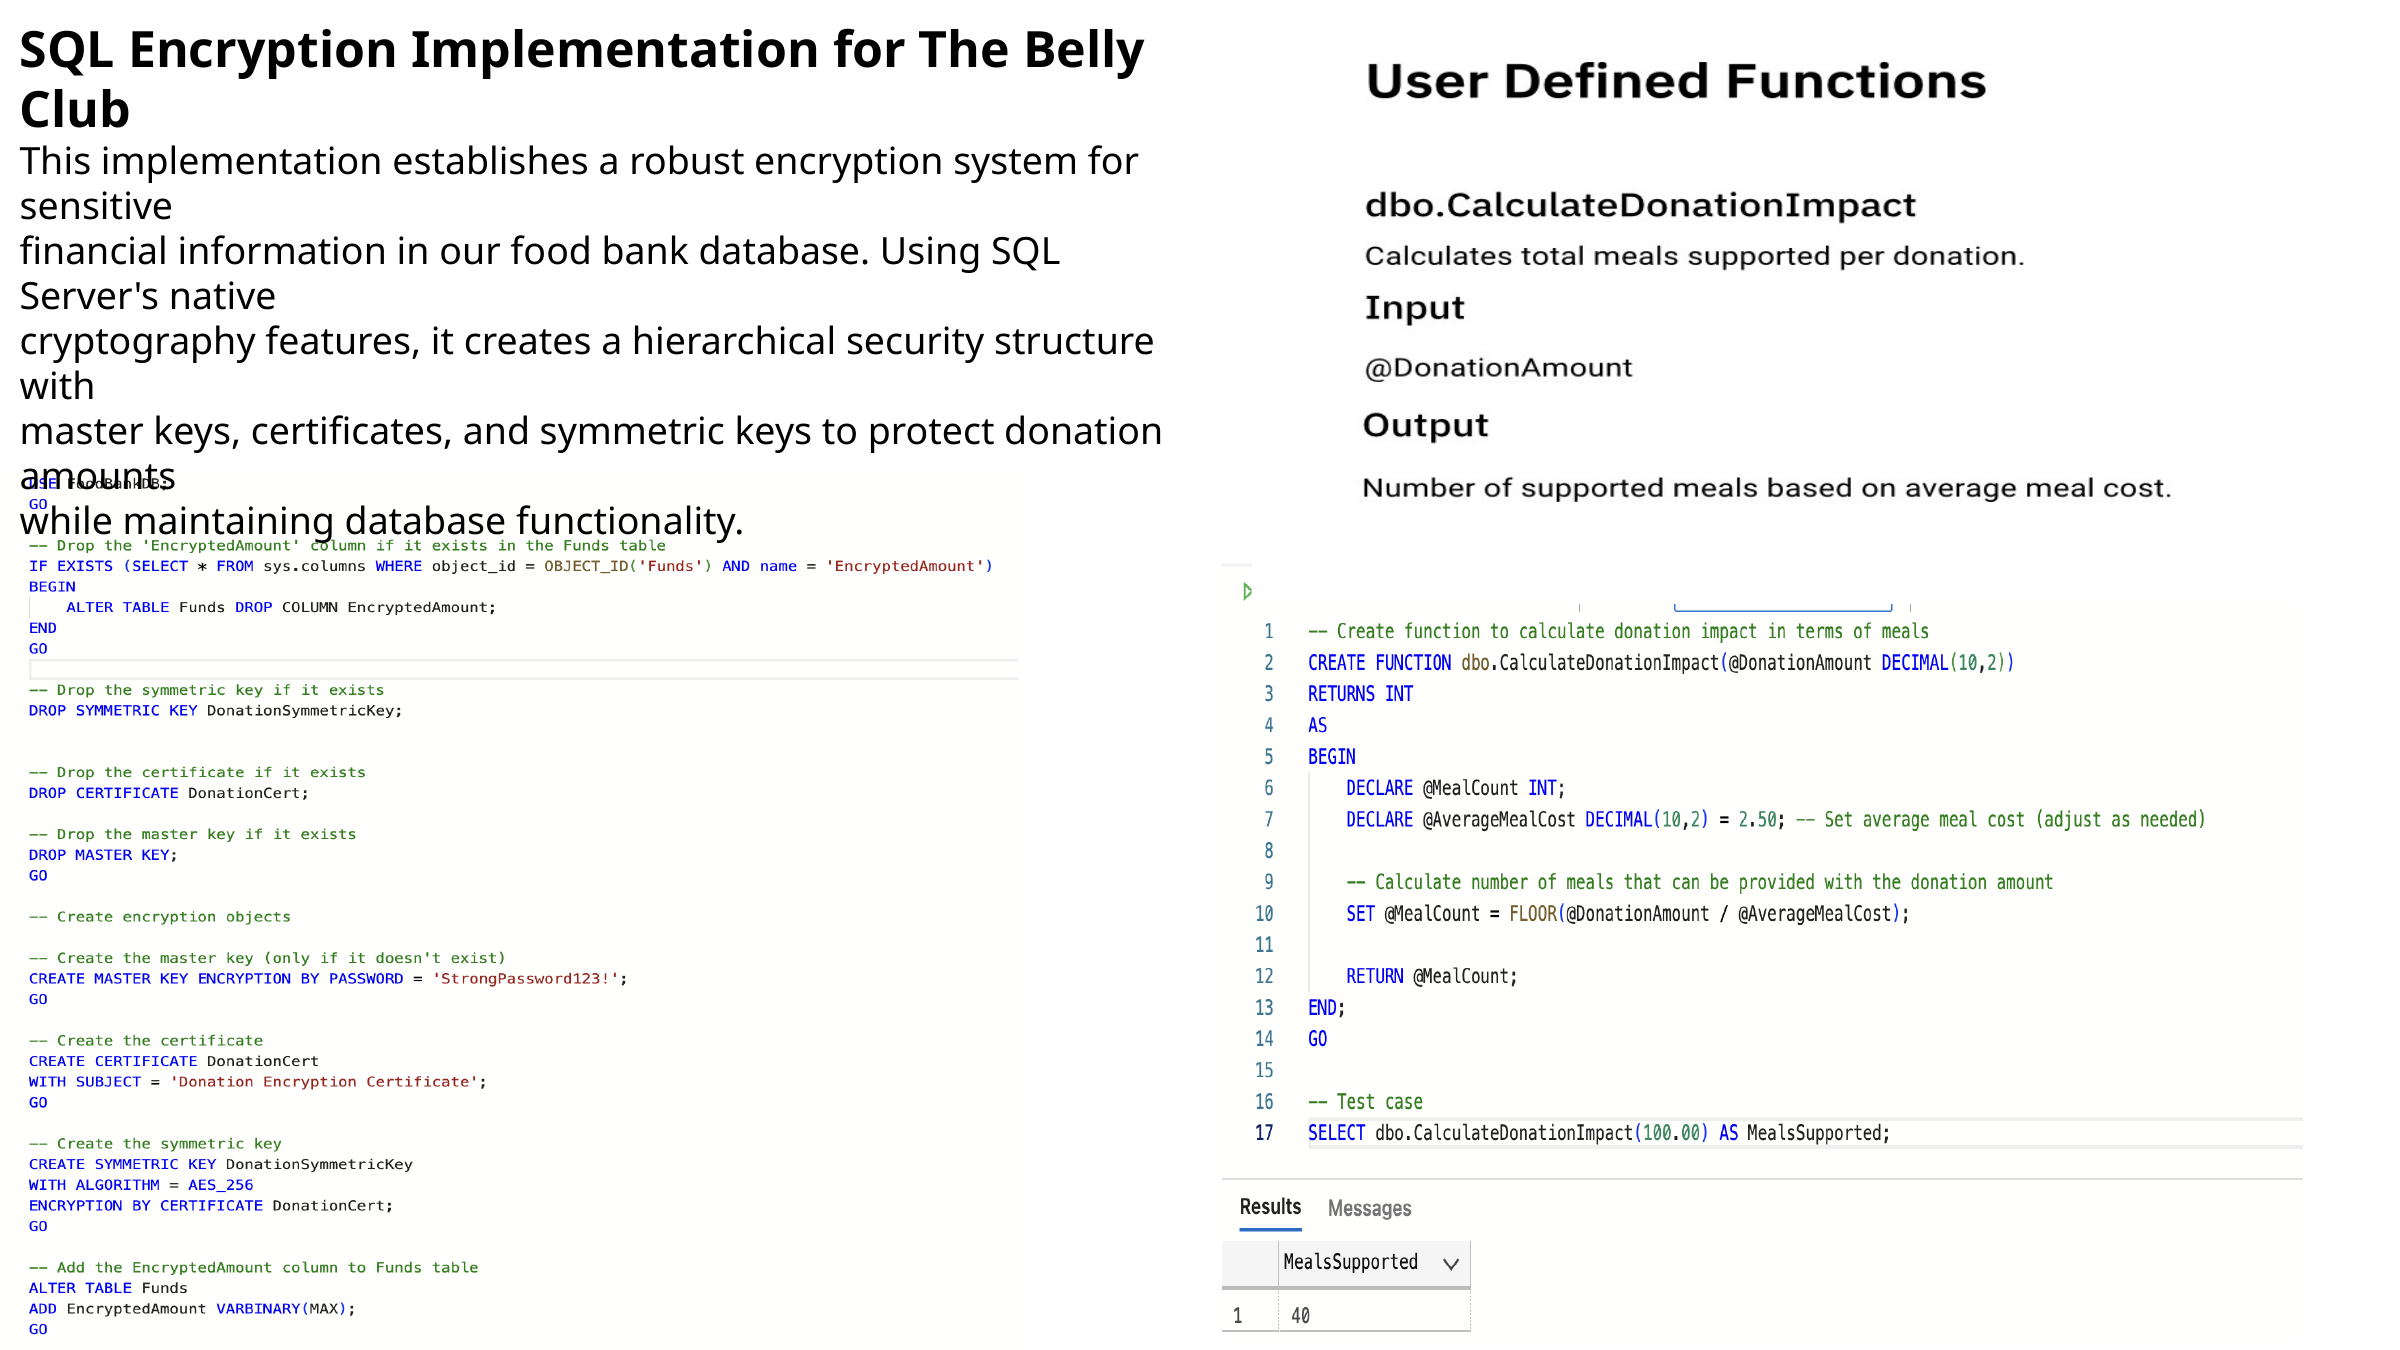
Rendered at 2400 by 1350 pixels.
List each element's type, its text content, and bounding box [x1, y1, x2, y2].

text_box SQL Encryption Implementation for The Belly Club This implementation establishes a robust encryption system for sensitive financial information in our food bank database. Using SQL Server's native cryptography features, it creates a hierarchical security structure with master keys, certificates, and symmetric keys to protect donation amounts while maintaining database functionality. [4, 9, 1223, 550]
picture [4, 471, 1018, 1350]
picture [1222, 0, 2396, 1341]
